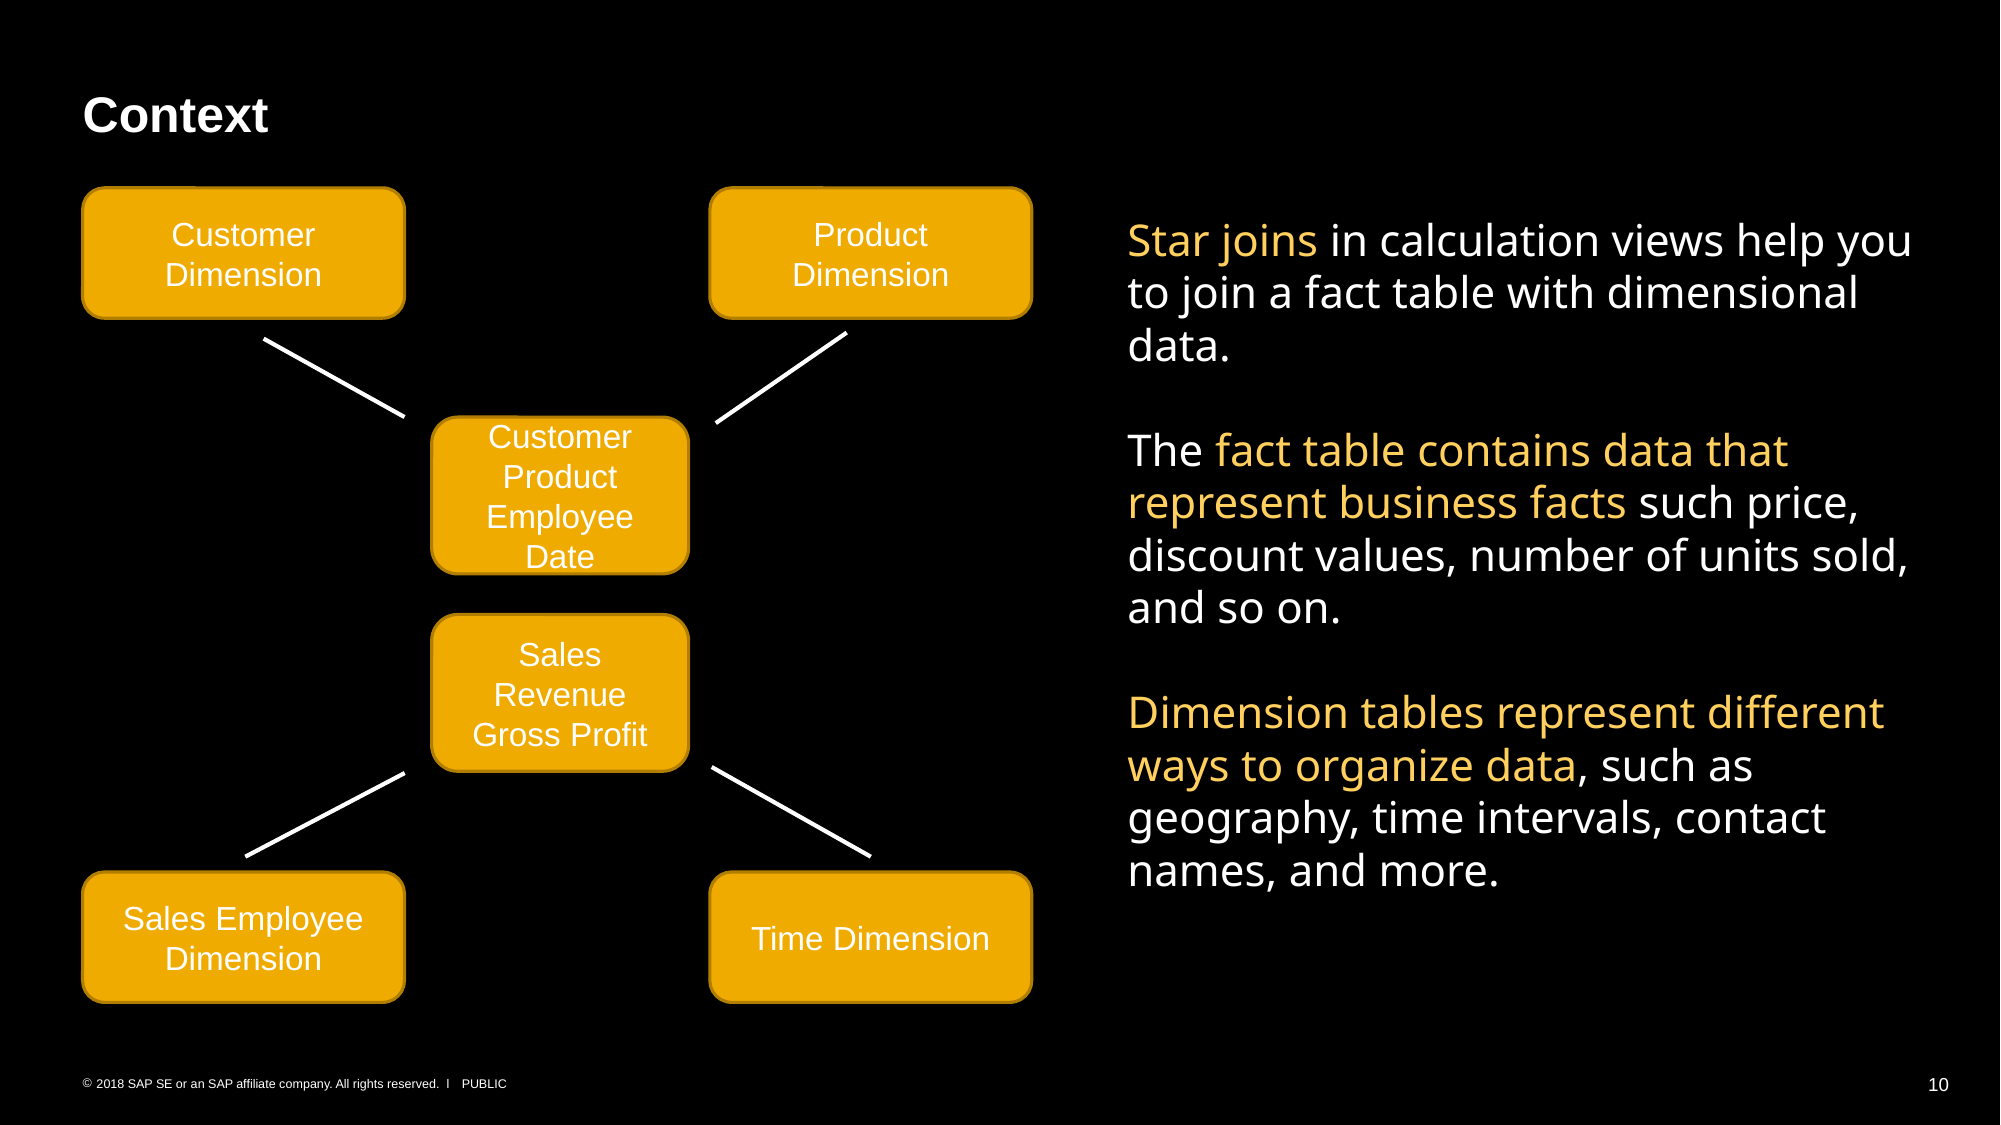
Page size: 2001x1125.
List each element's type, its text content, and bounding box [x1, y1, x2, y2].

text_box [245, 772, 406, 858]
text_box Customer Product Employee Date [430, 415, 691, 576]
text_box Sales Revenue Gross Profit [430, 612, 691, 773]
text_box Time Dimension [708, 870, 1034, 1004]
text_box Sales Employee Dimension [80, 870, 407, 1004]
text_box Star joins in calculation views help you to join a fact table with dimensional data. The fact table contains data that represent business facts such price, discount values, number of units sold, and so on. Dimension tables represent different ways to organize data, such as geography, time intervals, contact names, and more. [1112, 204, 1949, 903]
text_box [715, 332, 847, 424]
title Context [82, 82, 1918, 144]
text_box Product Dimension [708, 186, 1034, 320]
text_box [711, 766, 872, 857]
text_box Customer Dimension [80, 186, 407, 320]
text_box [263, 338, 405, 418]
